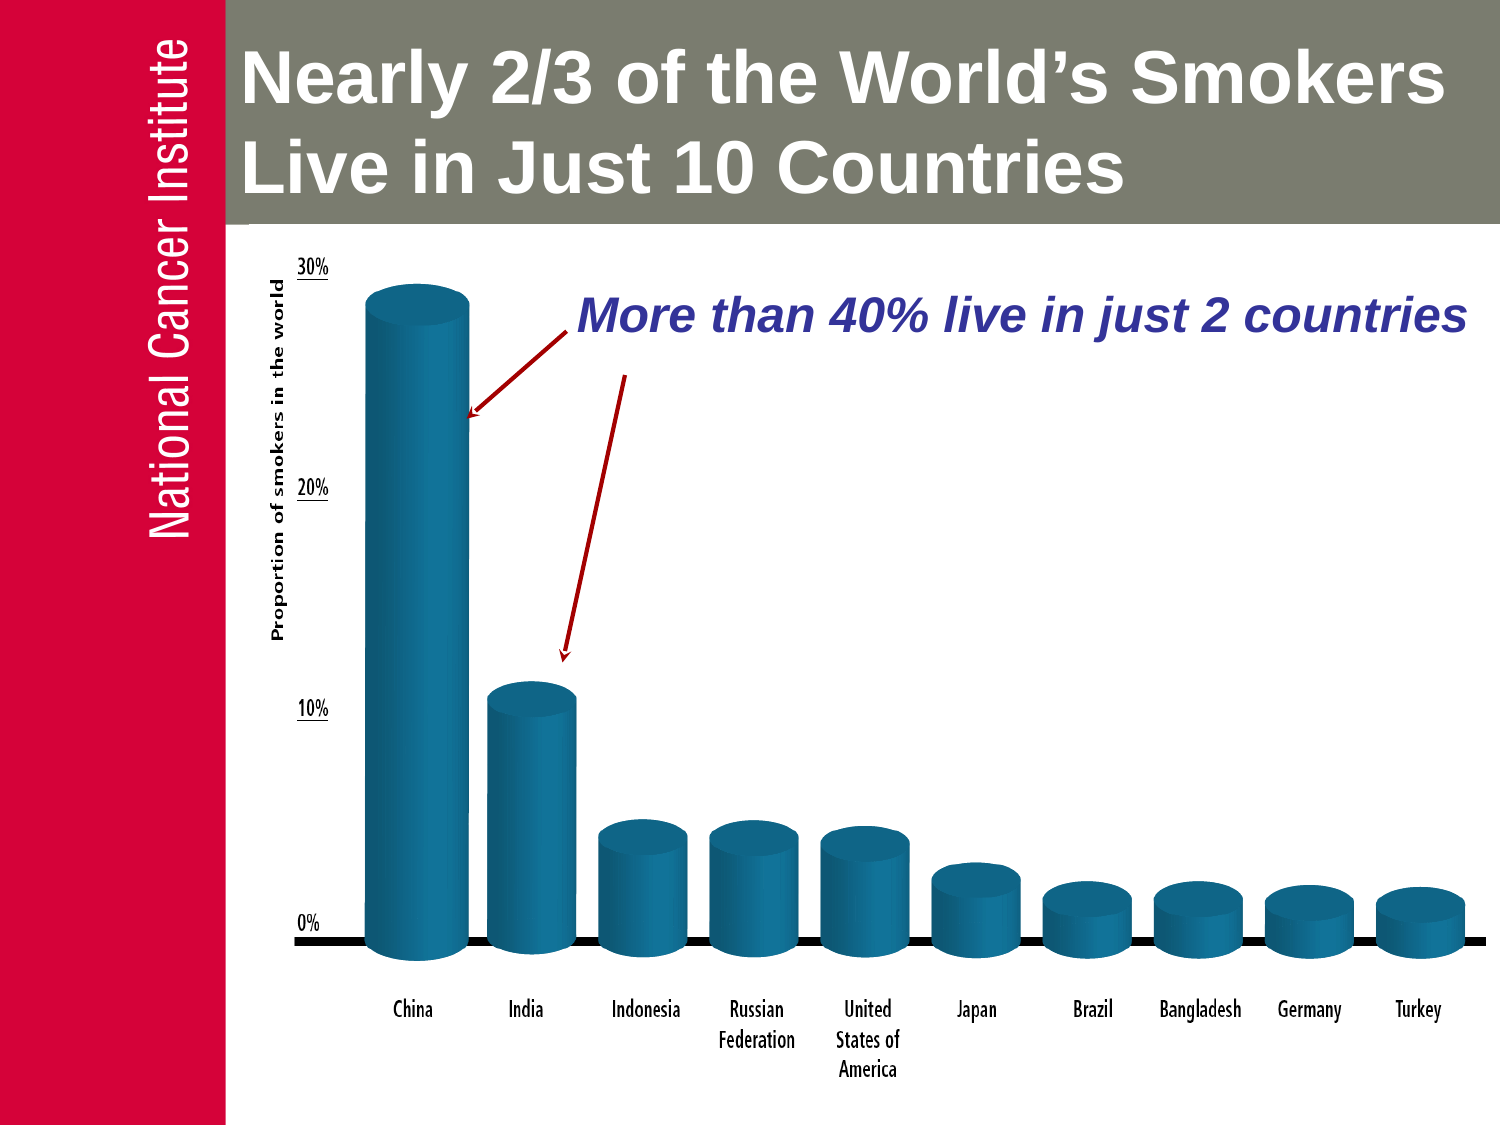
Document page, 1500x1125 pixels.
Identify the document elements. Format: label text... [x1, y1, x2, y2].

title Nearly 2/3 of the World’s Smokers Live in Just 10 Countries [224, 0, 1500, 238]
picture [0, 0, 1500, 1125]
